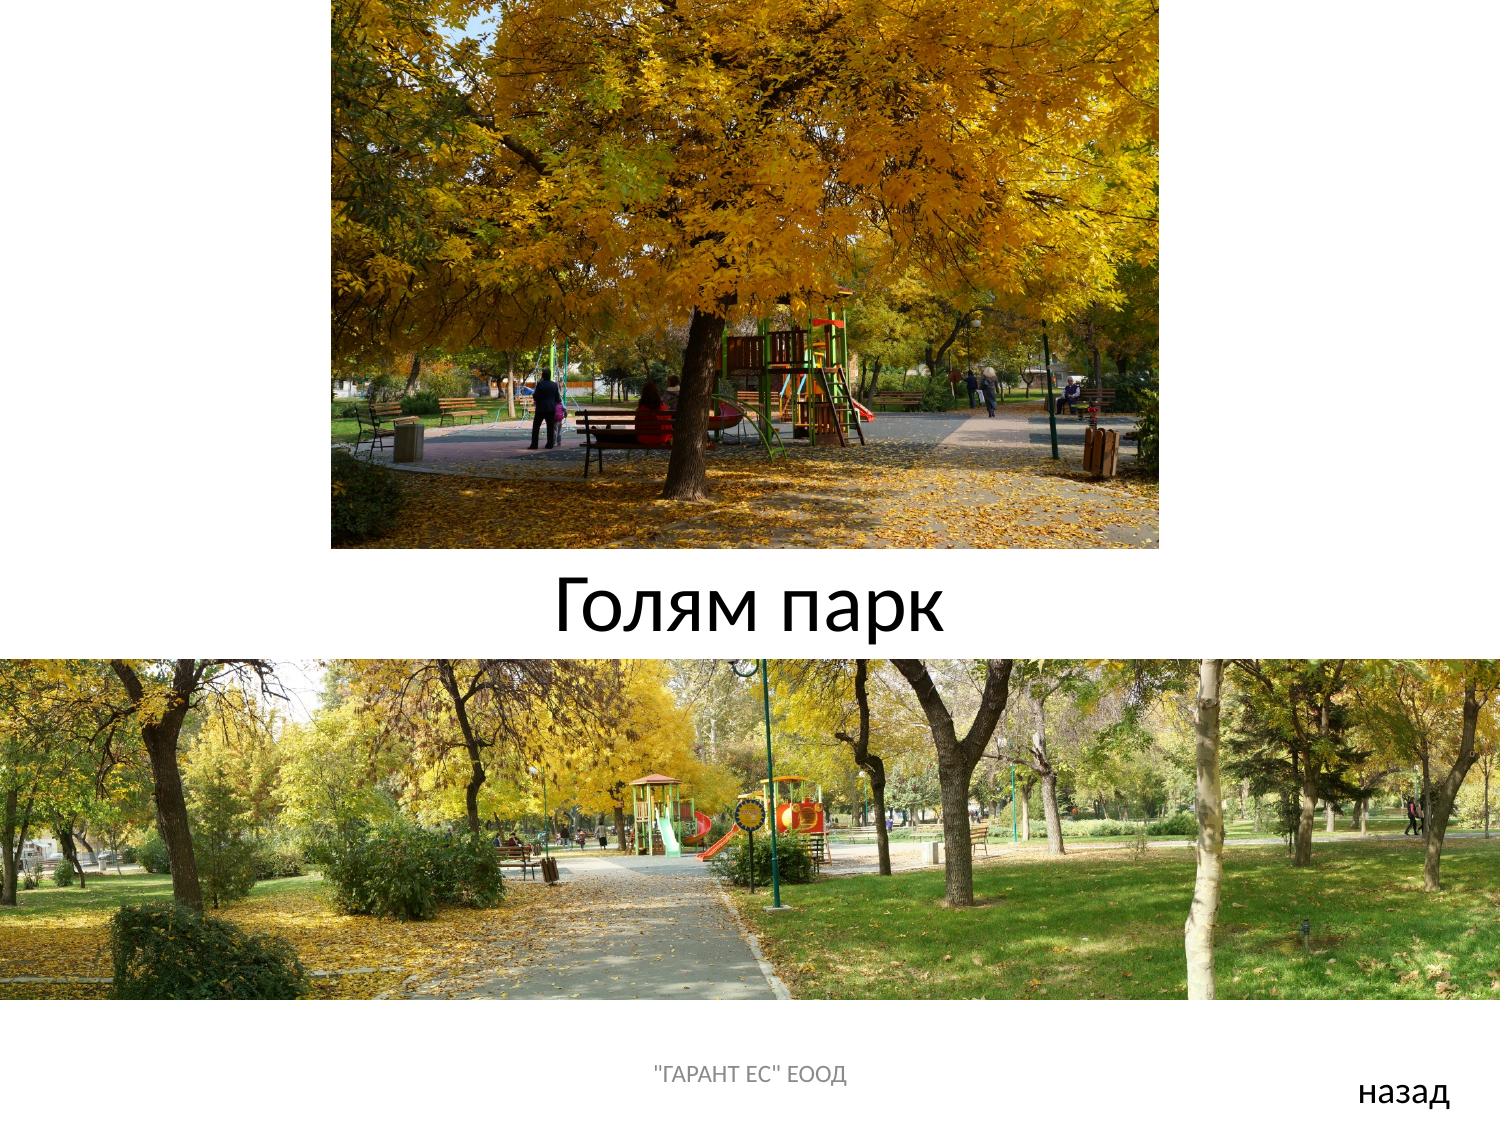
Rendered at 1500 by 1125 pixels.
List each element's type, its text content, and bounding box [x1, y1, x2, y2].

picture [0, 659, 1500, 1000]
title Голям парк [75, 504, 1425, 658]
text_box назад [1342, 1058, 1466, 1119]
footer "ГАРАНТ EС" ЕООД [512, 1042, 988, 1103]
picture [331, 0, 1159, 549]
